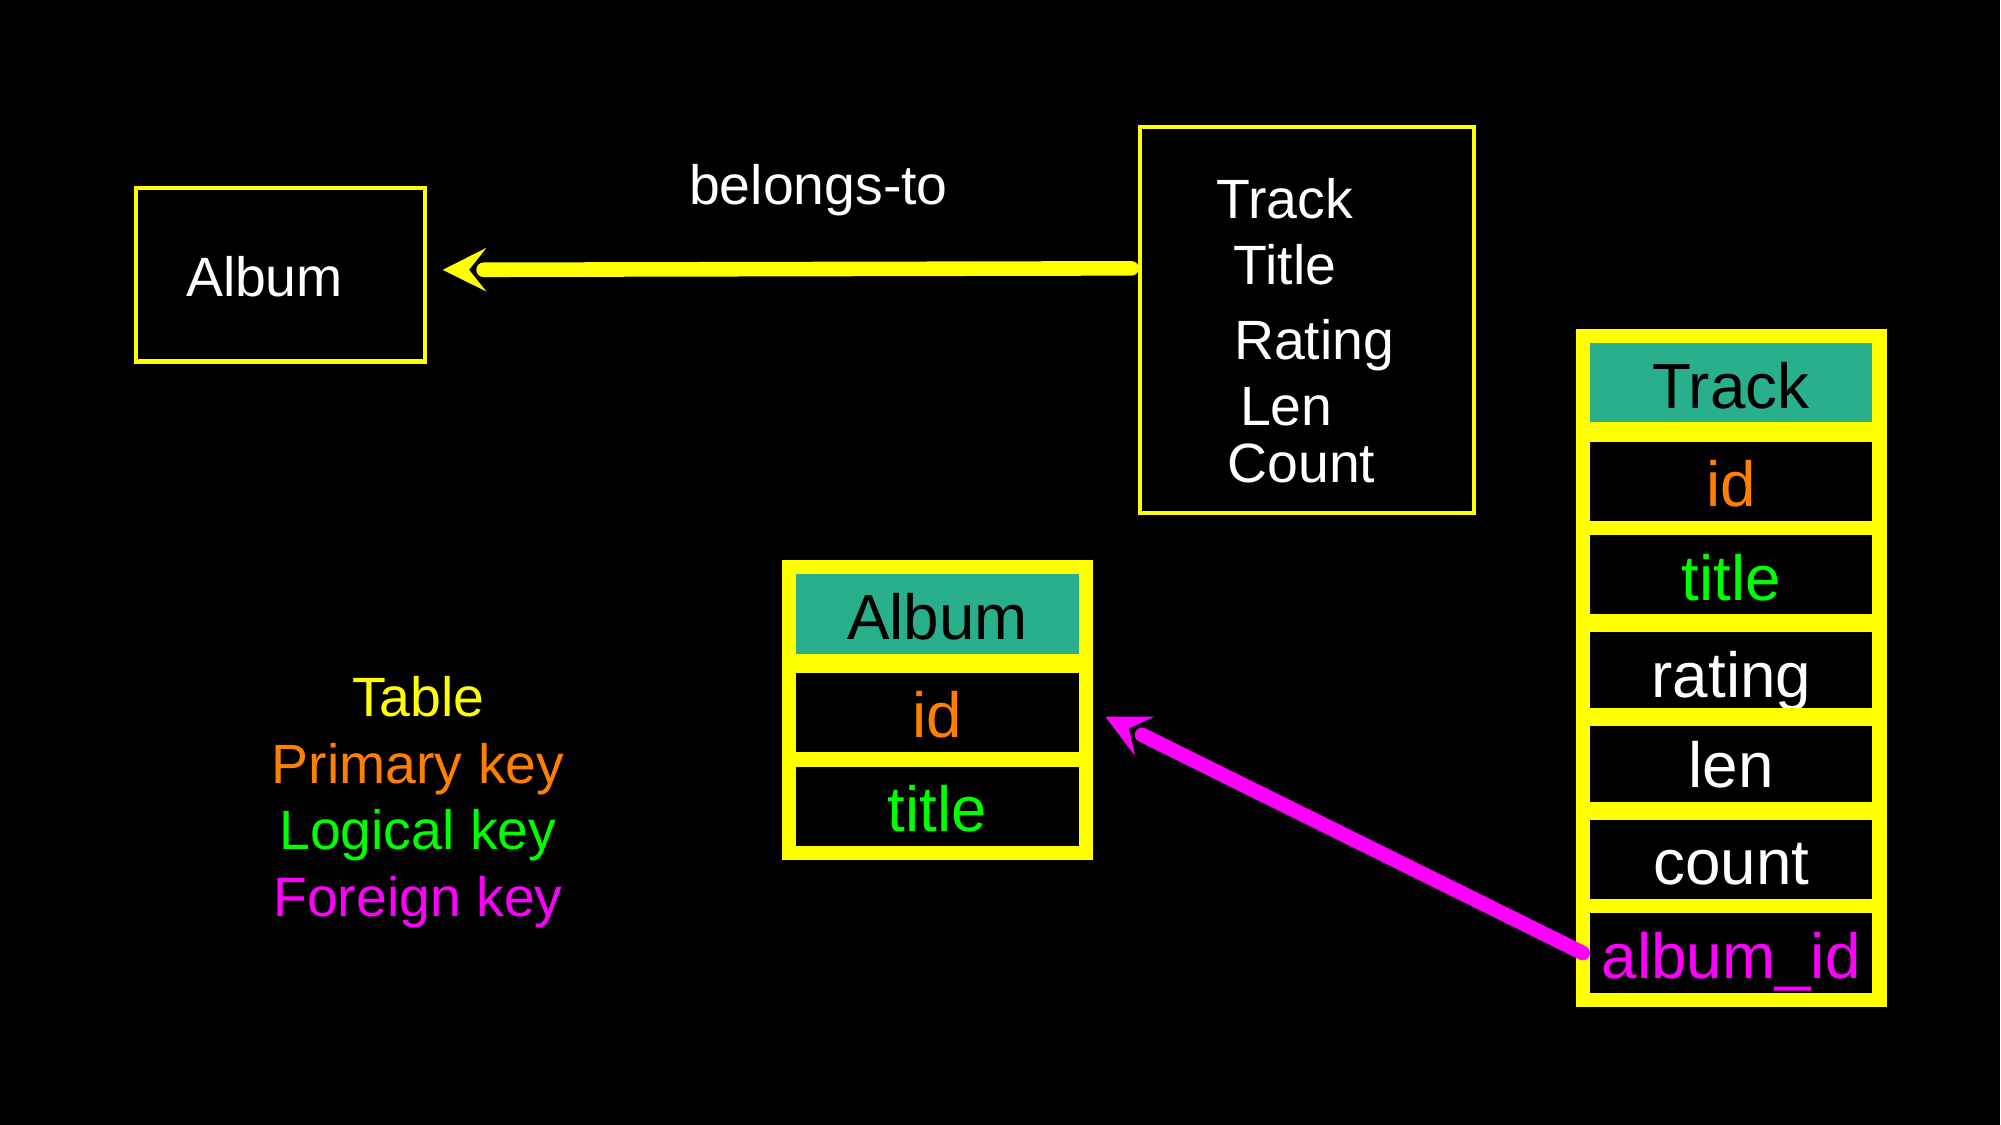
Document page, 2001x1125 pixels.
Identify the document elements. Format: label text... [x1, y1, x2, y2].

text_box belongs-to [662, 144, 975, 221]
text_box Rating [1215, 298, 1414, 376]
text_box [1140, 126, 1475, 513]
text_box album_id [1582, 906, 1880, 1000]
text_box len [1582, 715, 1880, 810]
text_box Album [789, 567, 1086, 661]
text_box id [1582, 434, 1880, 528]
text_box Track [1215, 158, 1386, 235]
text_box Track [1582, 335, 1880, 430]
text_box Table Primary key Logical key Foreign key [223, 660, 613, 929]
text_box Title [1225, 223, 1376, 301]
text_box count [1583, 812, 1880, 906]
text_box [135, 188, 425, 362]
text_box title [1582, 528, 1880, 622]
text_box rating [1582, 624, 1880, 715]
text_box Count [1221, 422, 1382, 499]
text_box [1105, 716, 1583, 954]
text_box Len [1237, 376, 1366, 422]
text_box title [789, 759, 1086, 854]
text_box id [789, 665, 1086, 759]
